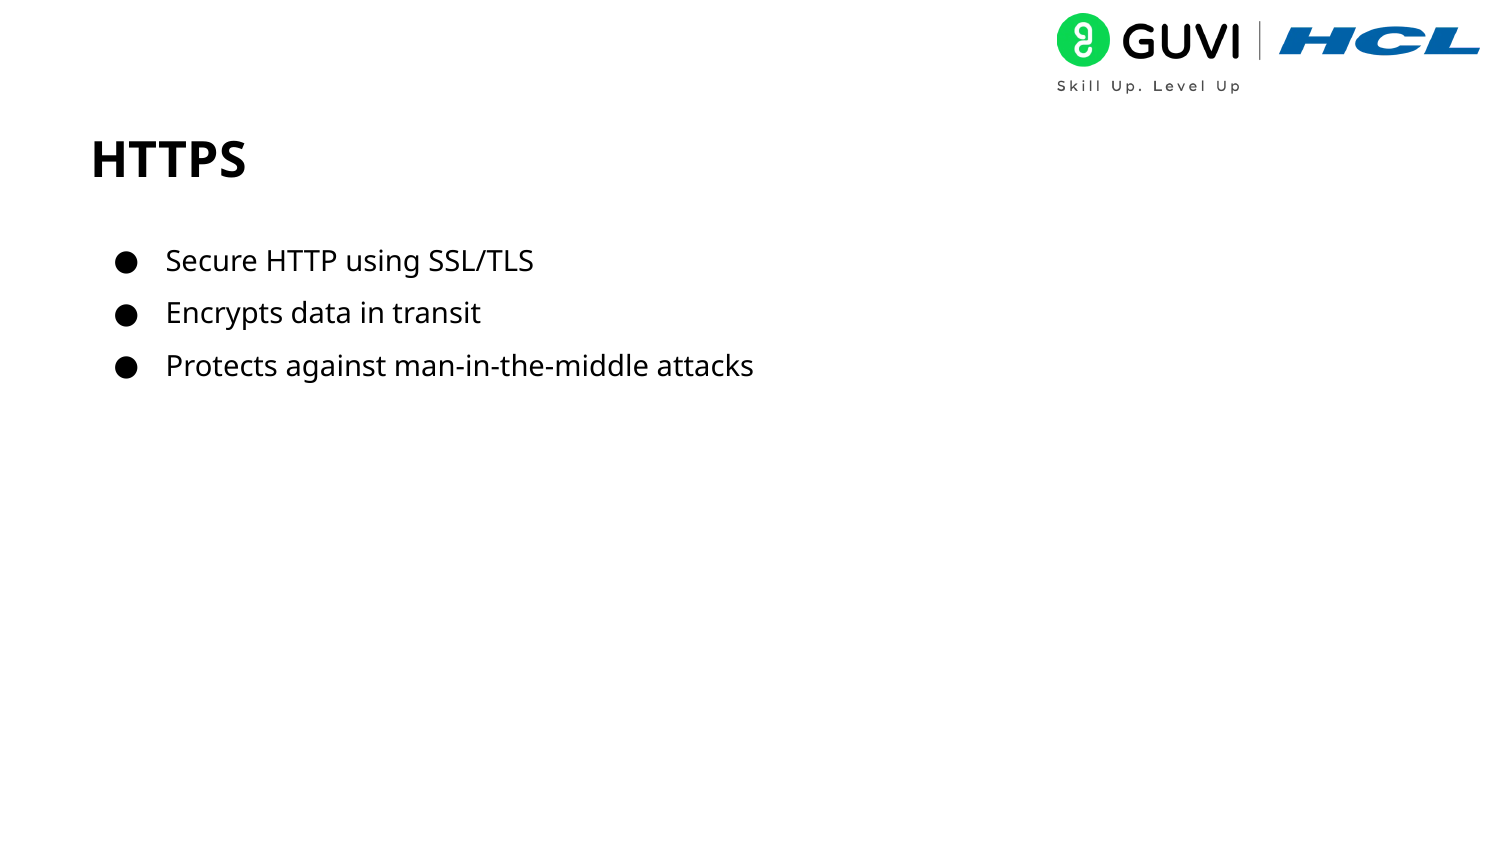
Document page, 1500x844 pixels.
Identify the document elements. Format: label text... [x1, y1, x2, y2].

text_box Secure HTTP using SSL/TLS Encrypts data in transit Protects against man-in-the-middle attacks [75, 209, 1425, 397]
title HTTPS [75, 112, 1424, 209]
picture [1057, 13, 1480, 102]
